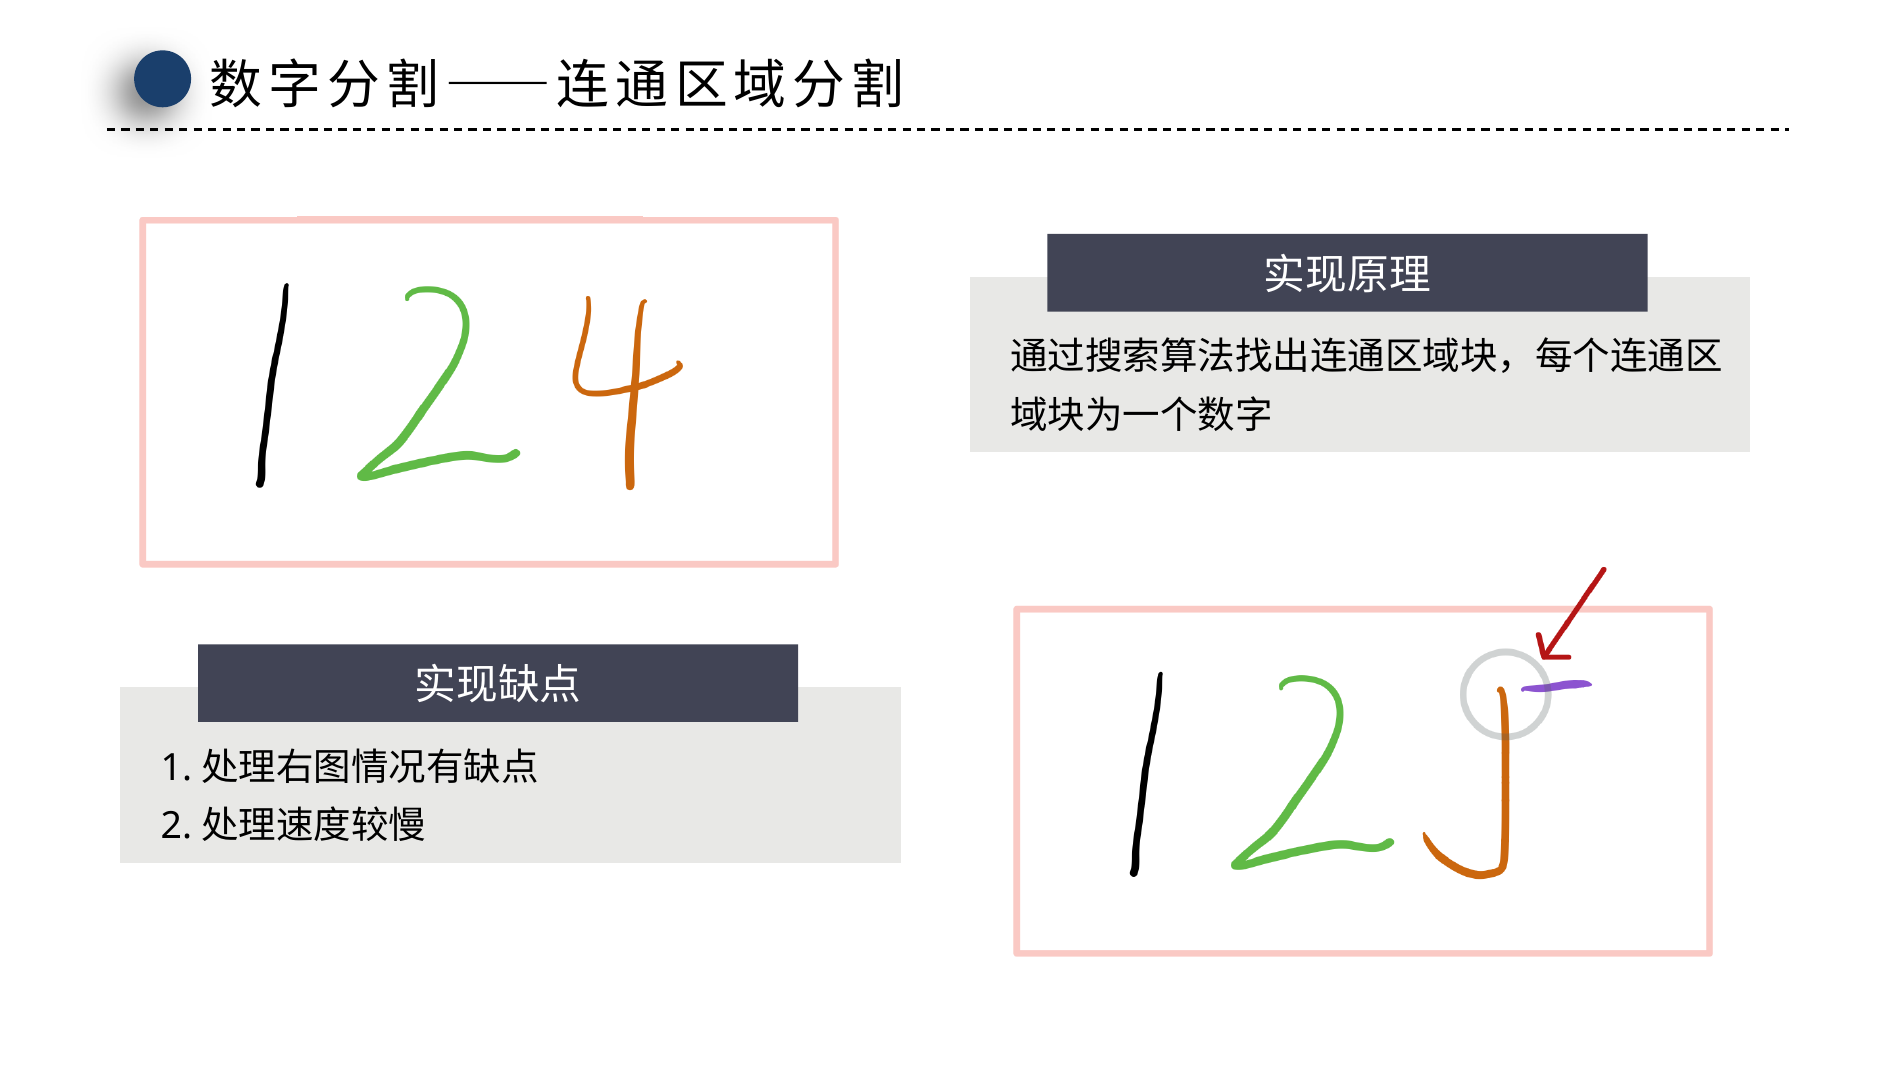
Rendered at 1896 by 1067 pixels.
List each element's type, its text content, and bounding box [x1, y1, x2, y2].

picture [97, 174, 872, 596]
text_box [132, 48, 194, 110]
text_box [117, 684, 904, 866]
text_box 数字分割——连通区域分割 [194, 42, 920, 121]
text_box 实现原理 [1045, 232, 1650, 311]
picture [974, 546, 1746, 1005]
text_box 1.处理右图情况有缺点 2.处理速度较慢 [145, 722, 891, 854]
text_box [967, 274, 1753, 455]
text_box 通过搜索算法找出连通区域块，每个连通区域块为一个数字 [995, 311, 1740, 444]
text_box 实现缺点 [196, 642, 800, 722]
